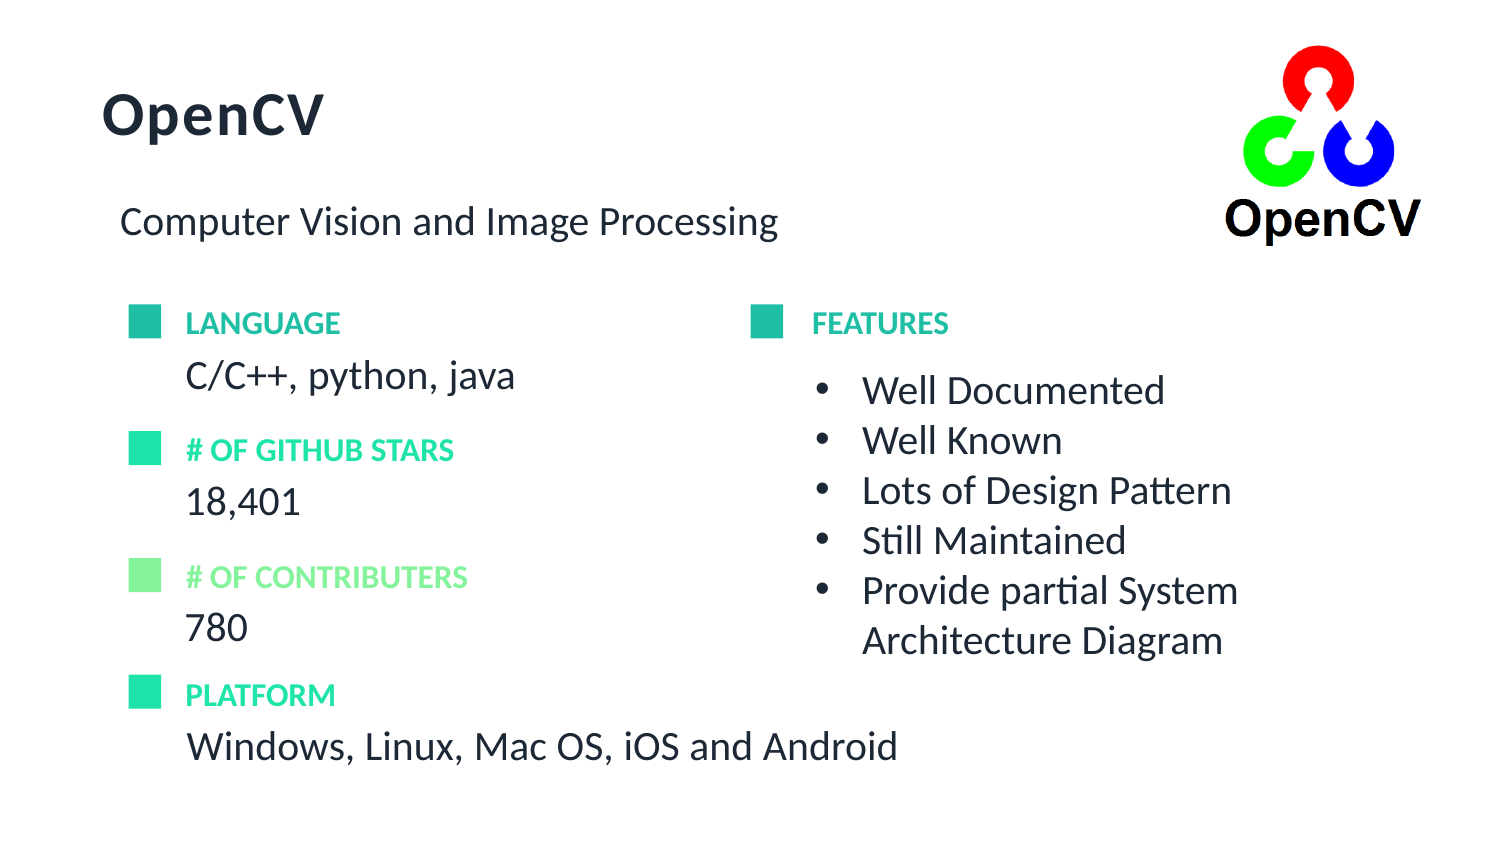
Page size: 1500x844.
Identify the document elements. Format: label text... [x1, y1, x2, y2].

text_box 18,401 [169, 466, 317, 532]
text_box # OF CONTRIBUTERS [171, 547, 484, 603]
text_box PLATFORM [170, 665, 352, 721]
text_box Well Documented Well Known Lots of Design Pattern Still Maintained Provide partial System Architecture Diagram [800, 355, 1399, 671]
text_box C/C++, python, java [170, 340, 532, 406]
text_box Windows, Linux, Mac OS, iOS and Android [171, 711, 915, 777]
text_box # OF GITHUB STARS [171, 420, 470, 476]
text_box Computer Vision and Image Processing [105, 186, 794, 251]
text_box [128, 303, 162, 339]
picture [1194, 25, 1462, 262]
text_box [128, 557, 162, 593]
text_box FEATURES [797, 293, 965, 349]
text_box [128, 674, 162, 710]
text_box OpenCV [102, 72, 1194, 148]
text_box 780 [169, 592, 264, 657]
text_box [128, 430, 162, 466]
text_box [749, 303, 784, 339]
text_box LANGUAGE [170, 293, 356, 340]
